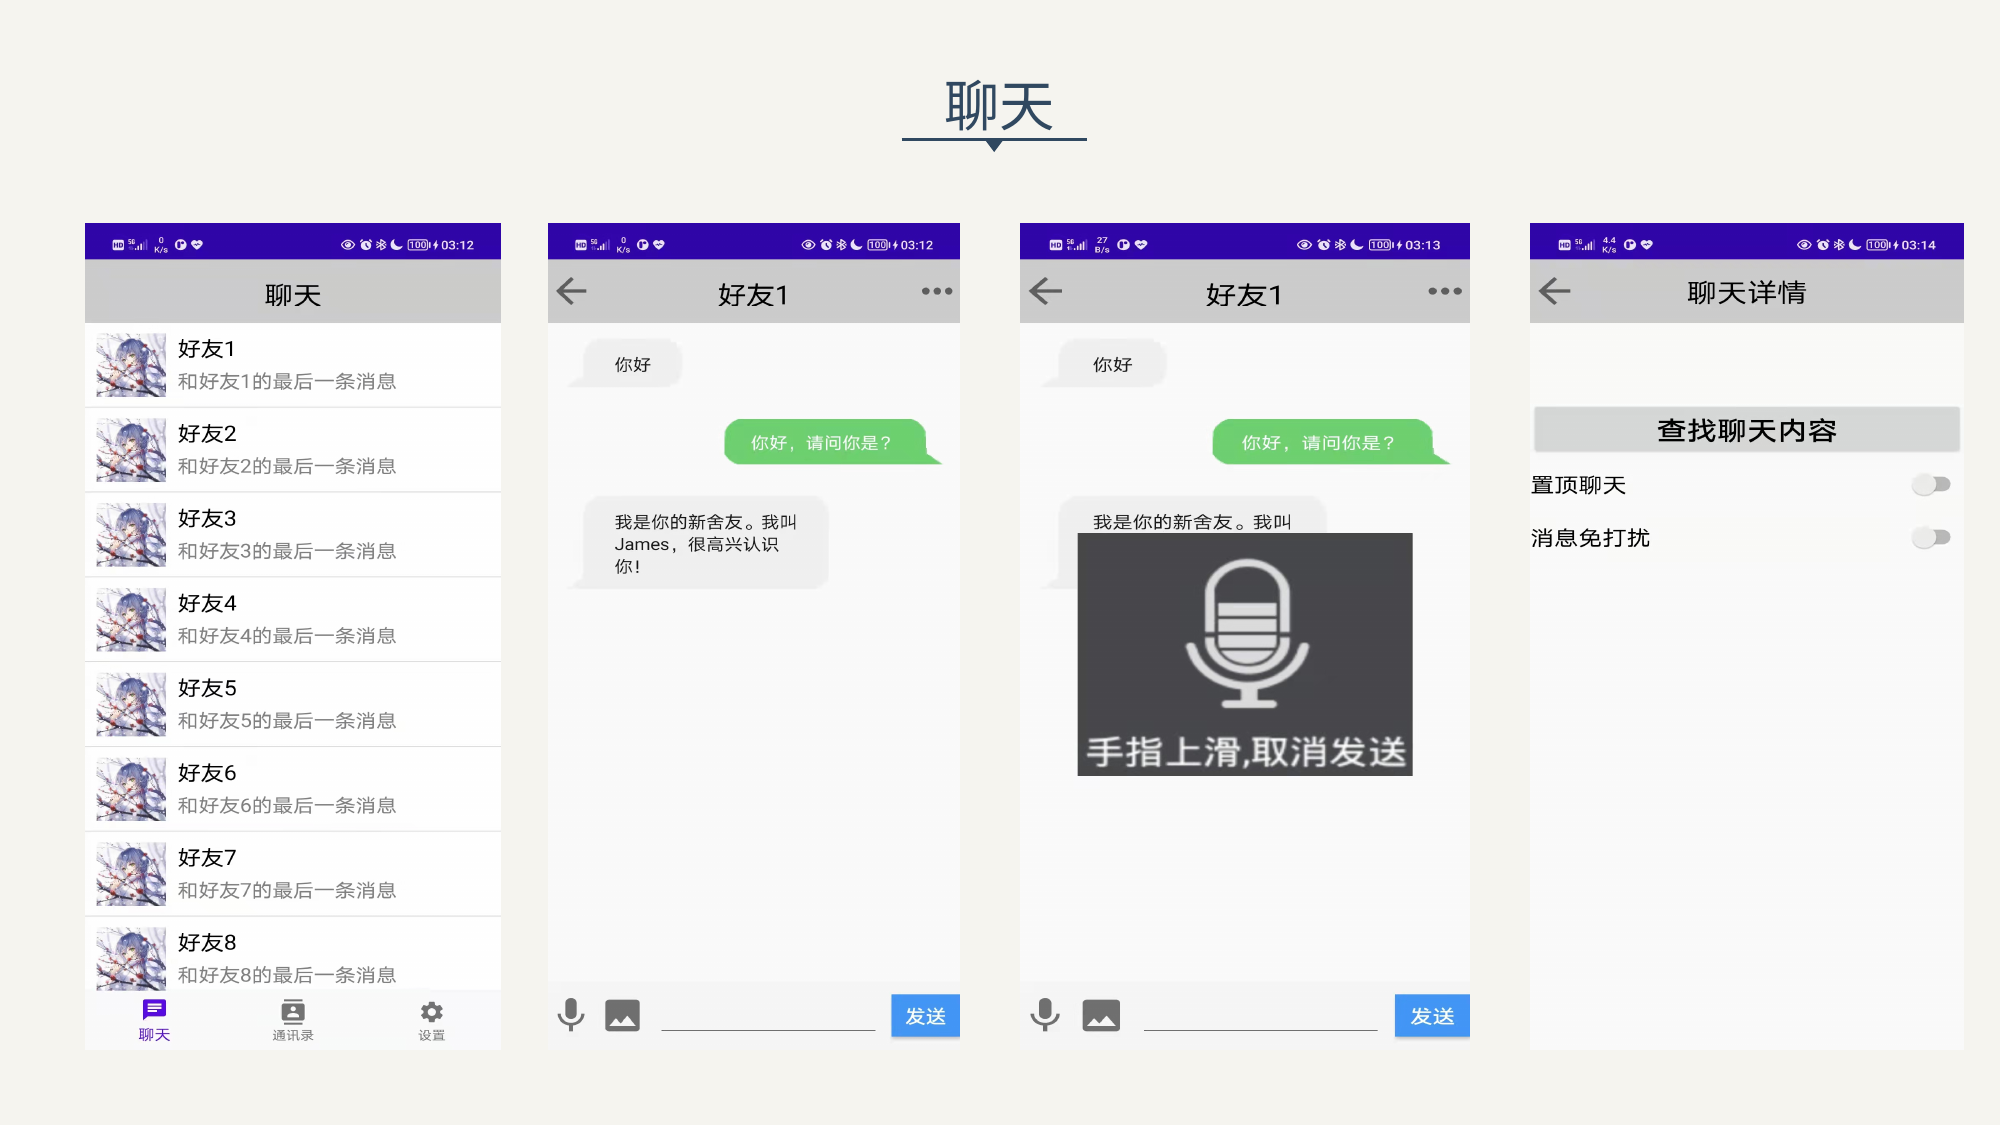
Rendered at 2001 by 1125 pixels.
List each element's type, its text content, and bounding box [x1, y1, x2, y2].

picture [548, 223, 960, 1050]
picture [1530, 223, 1964, 1050]
picture [1020, 223, 1470, 1050]
picture [85, 223, 501, 1050]
text_box 聊天 [929, 64, 1071, 146]
